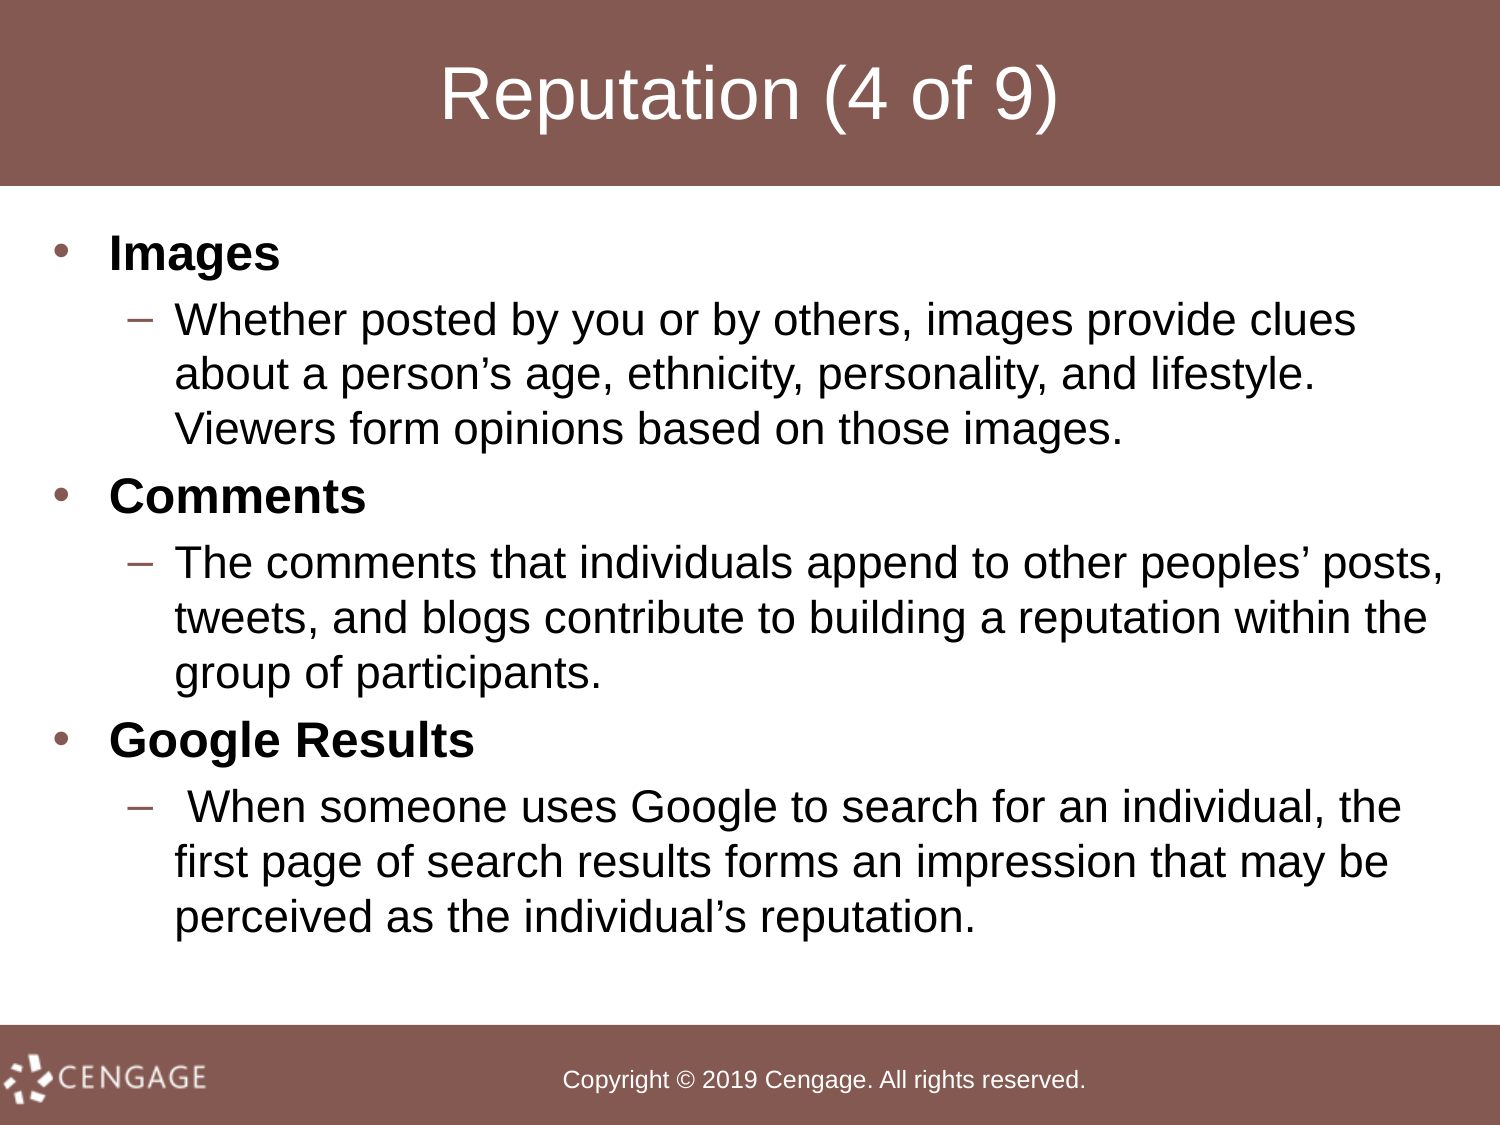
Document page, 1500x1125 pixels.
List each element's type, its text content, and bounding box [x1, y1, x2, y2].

title Reputation (4 of 9) [75, 4, 1425, 175]
picture [0, 1051, 211, 1106]
list Images Whether posted by you or by others, images provide clues about a person’s age, ethnicity, personality, and lifestyle. Viewers form opinions based on those images. Comments The comments that individuals append to other peoples’ posts, tweets, and blogs contribute to building a reputation within the group of participants. Google Results When someone uses Google to search for an individual, the first page of search results forms an impression that may be perceived as the individual’s reputation. [37, 212, 1475, 1005]
